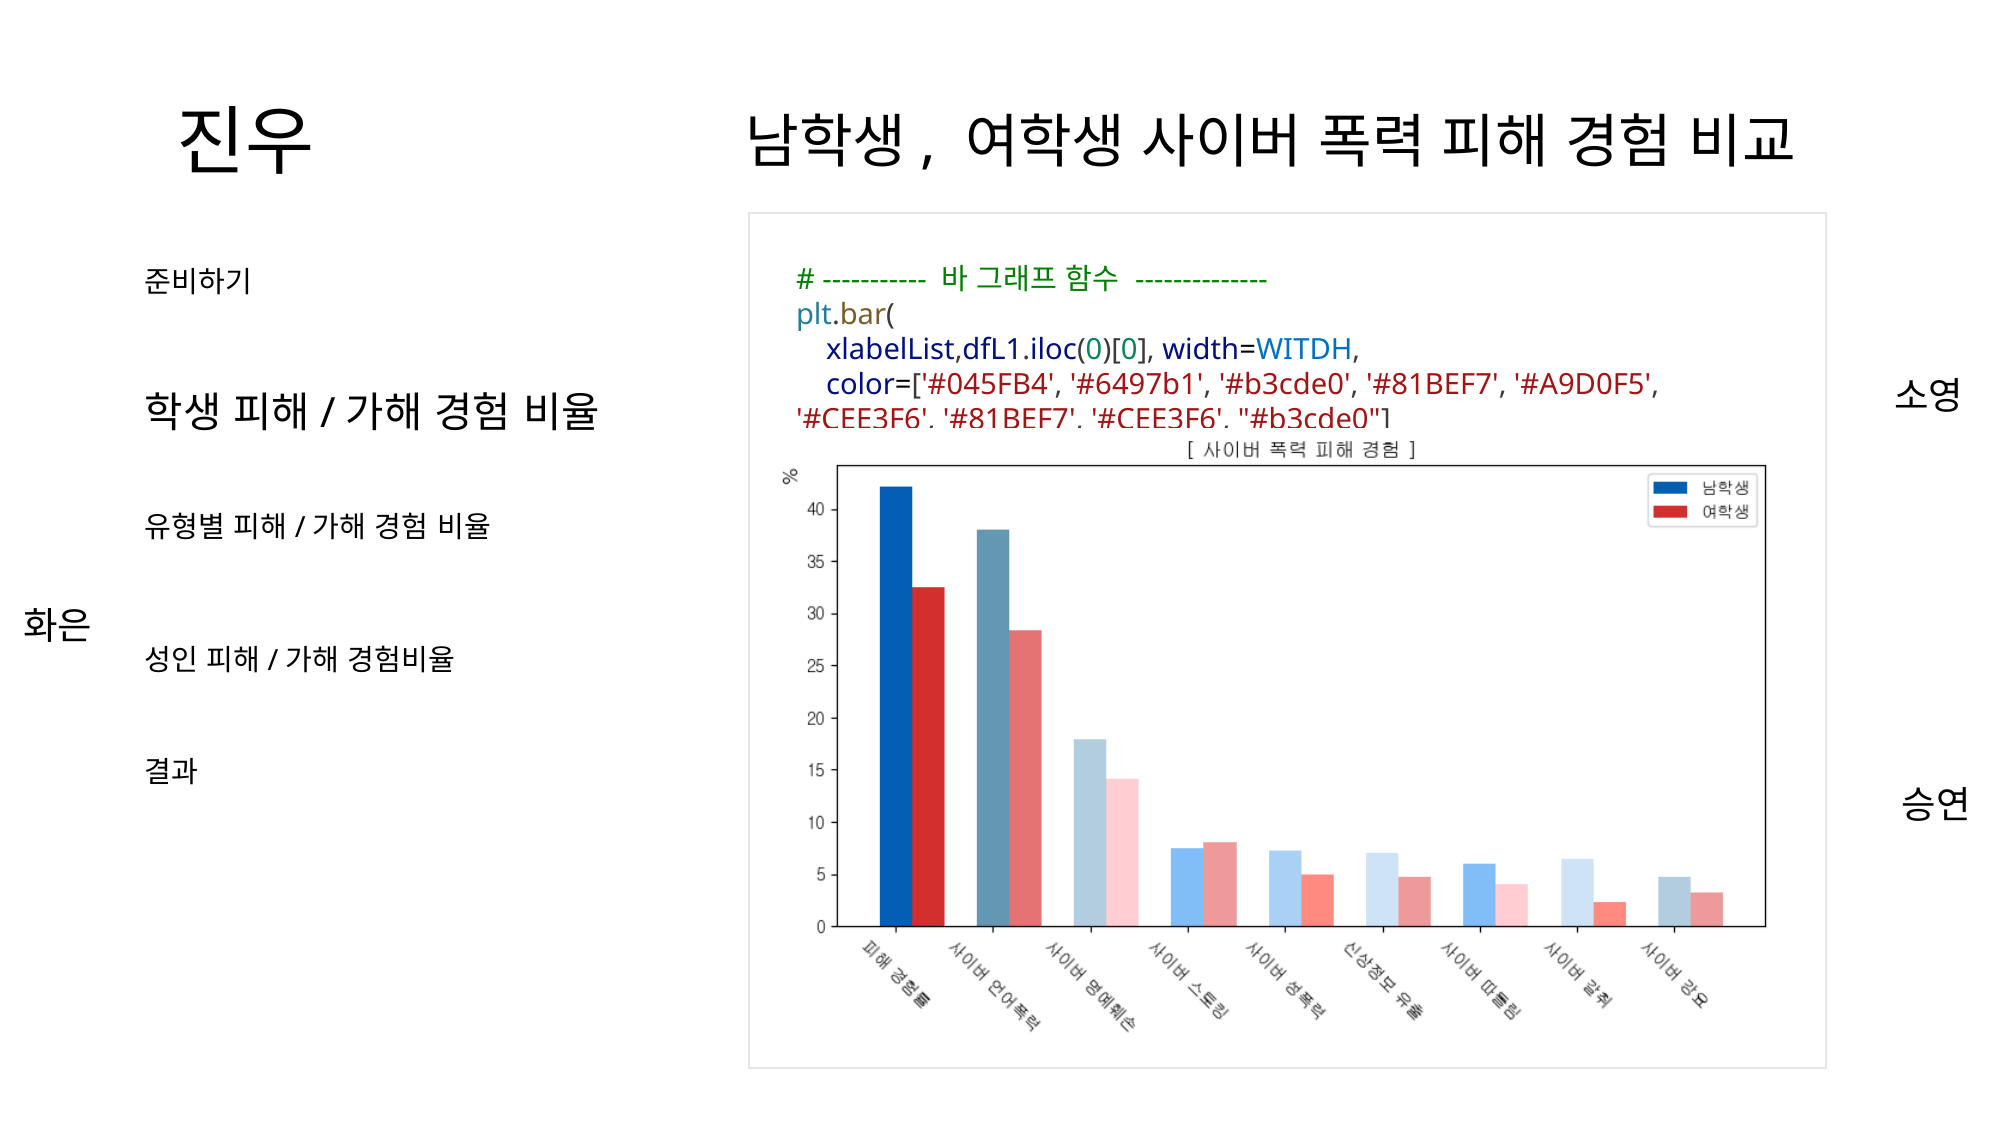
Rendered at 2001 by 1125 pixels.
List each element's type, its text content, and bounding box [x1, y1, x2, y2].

text_box 소영 [1827, 364, 2000, 425]
text_box 성인 피해/가해 경험비율 [129, 633, 732, 684]
text_box 화은 [0, 594, 142, 655]
text_box 준비하기 [129, 255, 732, 306]
picture [770, 428, 1777, 1048]
text_box 승연 [1827, 773, 2000, 834]
text_box # ----------- 바 그래프 함수 -------------- plt.bar( xlabelList,dfL1.iloc(0)[0], width=WITDH, color=['#045FB4', '#6497b1', '#b3cde0', '#81BEF7', '#A9D0F5', '#CEE3F6', '#81BEF7', '#CEE3F6', "#b3cde0"] ) plt.bar( x2labelList,dfL1.iloc(0)[1], width=WITDH, color=[ '#D32F2F','#E57373','#FFCDD2', '#EF9A9A', '#FF8A80','#EF9A9A', '#FFCDD2','#FF8A80', '#EF9A9A'] ) [748, 212, 1827, 1069]
text_box 진우 [85, 86, 405, 192]
text_box 학생 피해/가해 경험 비율 [129, 378, 732, 443]
text_box 유형별 피해/가해 경험 비율 [129, 500, 732, 551]
text_box 남학생, 여학생 사이버 폭력 피해 경험 비교 [589, 96, 1827, 182]
text_box 결과 [129, 745, 732, 796]
